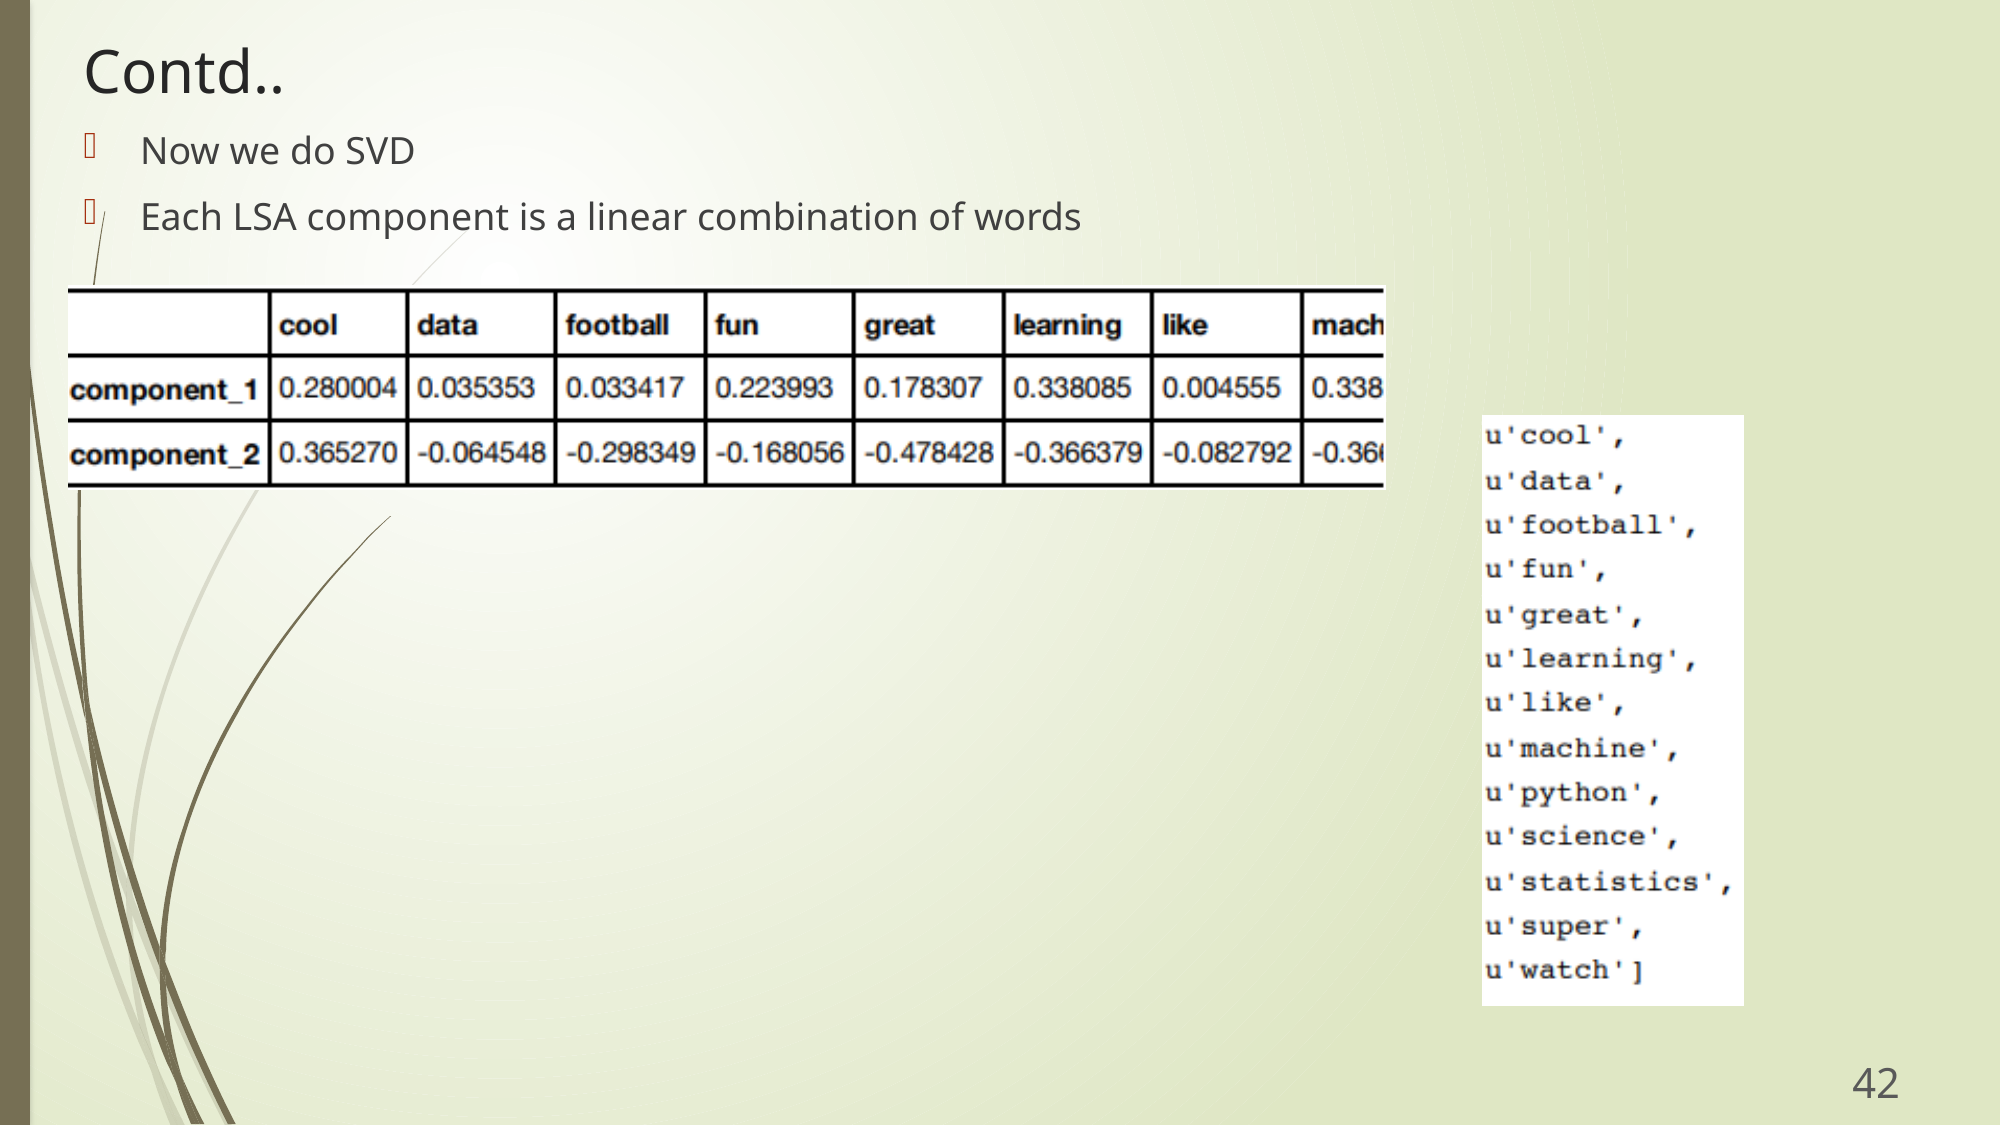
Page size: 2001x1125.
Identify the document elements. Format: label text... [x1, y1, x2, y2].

list Now we do SVD Each LSA component is a linear combination of words [68, 119, 1896, 860]
picture [1482, 415, 1744, 1006]
title Contd.. [68, 26, 1898, 114]
slide_number 42 [1812, 1071, 1916, 1101]
picture [68, 285, 1386, 490]
